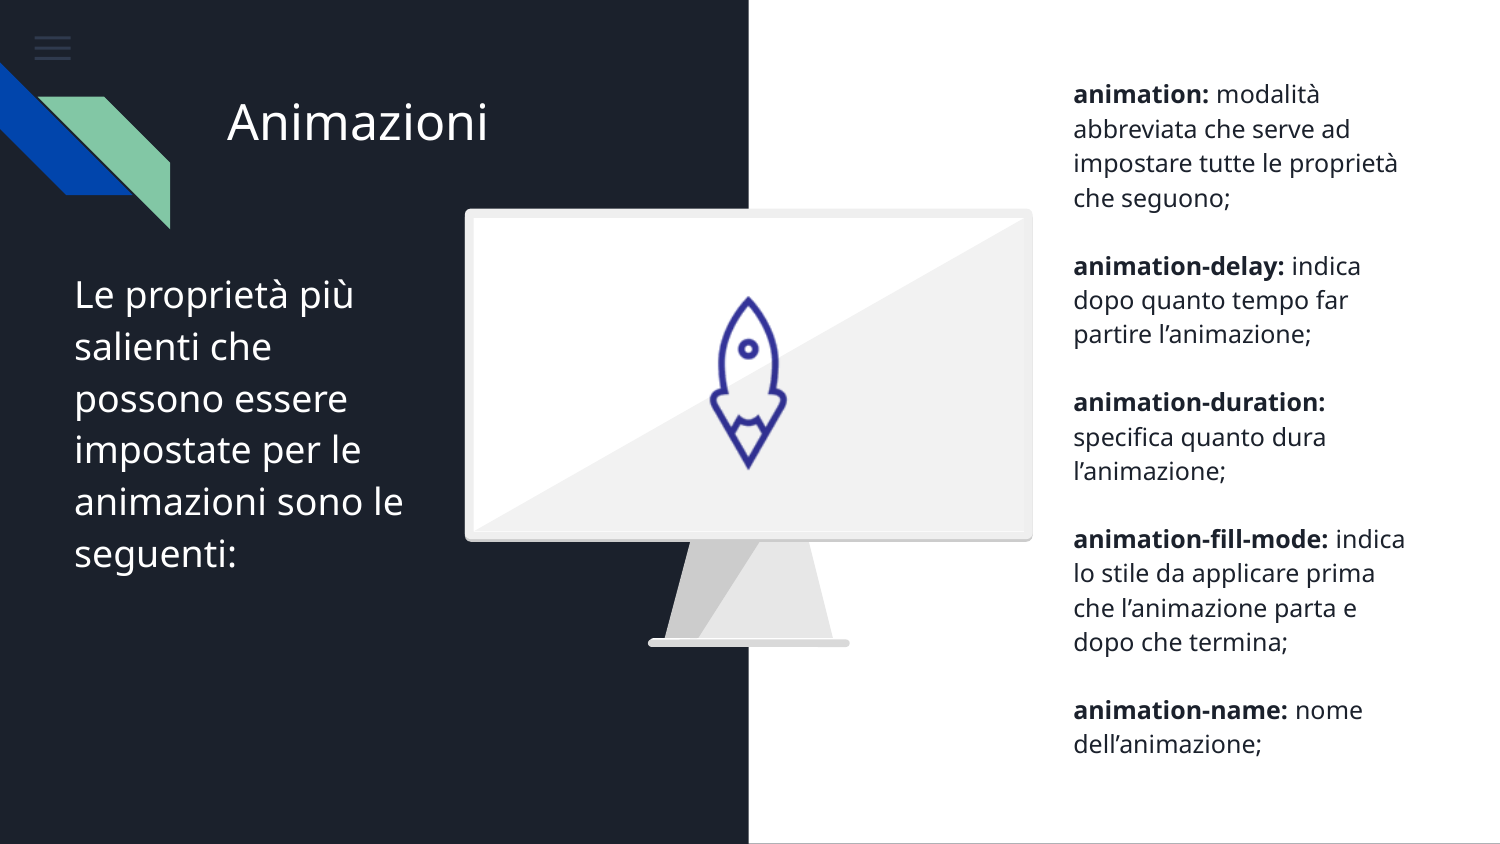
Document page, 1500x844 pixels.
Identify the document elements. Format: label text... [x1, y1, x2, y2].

title Animazioni [212, 75, 706, 160]
picture [473, 217, 1025, 532]
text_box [464, 208, 1033, 648]
title Le proprietà più salienti che possono essere impostate per le animazioni sono le seguenti: [59, 249, 438, 611]
list animation: modalità abbreviata che serve ad impostare tutte le proprietà che seguono; animation-delay: indica dopo quanto tempo far partire l’animazione; animation-duration: specifica quanto dura l’animazione; animation-fill-mode: indica lo stile da applicare prima che l’animazione parta e dopo che termina; animation-name: nome dell’animazione; [1058, 59, 1437, 611]
